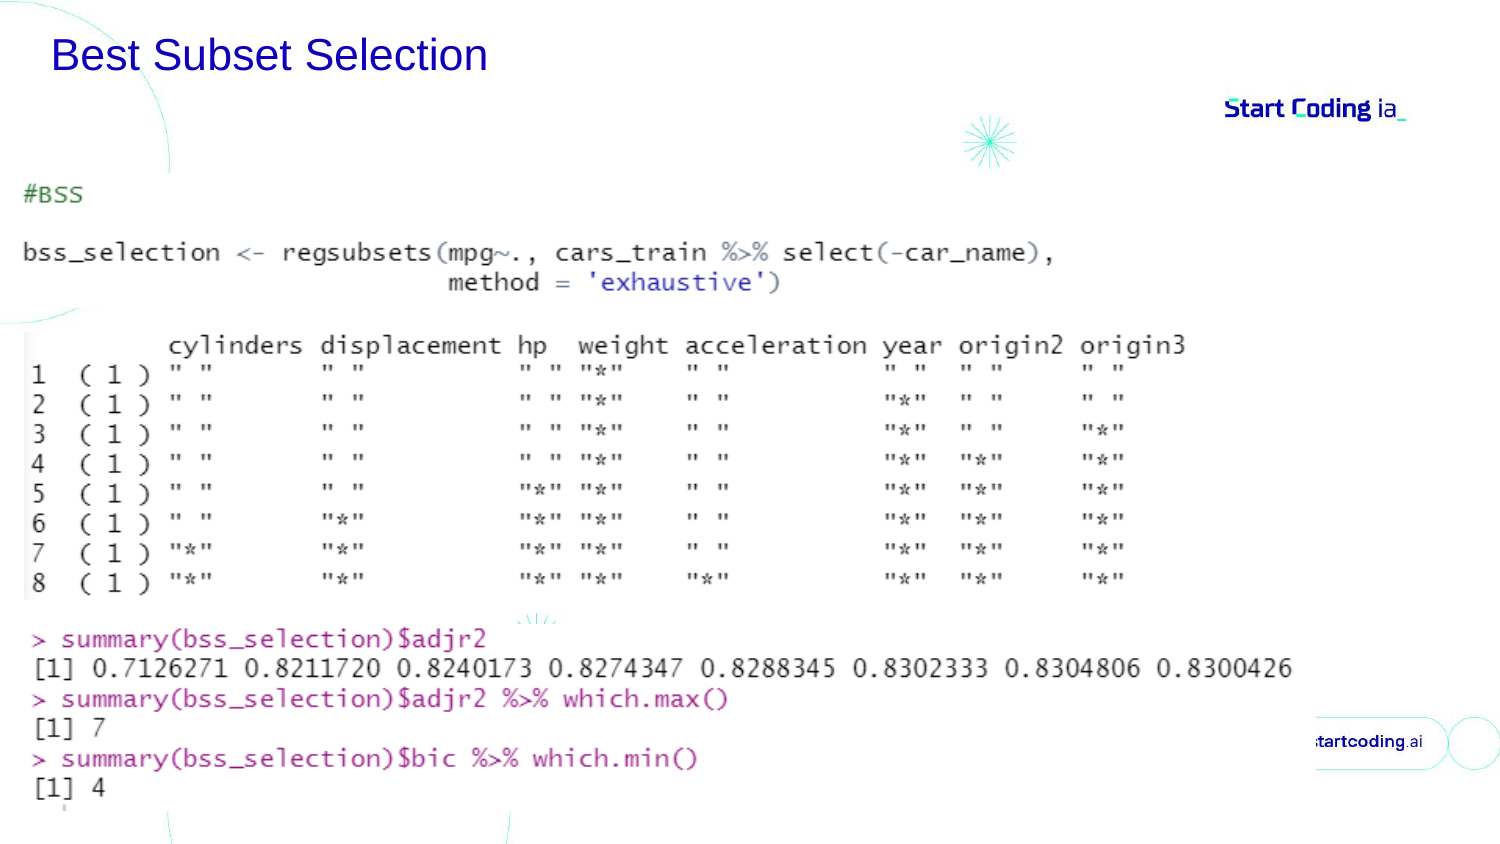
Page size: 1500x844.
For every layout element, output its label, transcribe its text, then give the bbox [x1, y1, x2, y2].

title Best Subset Selection [35, 11, 1267, 96]
picture [0, 0, 1500, 844]
